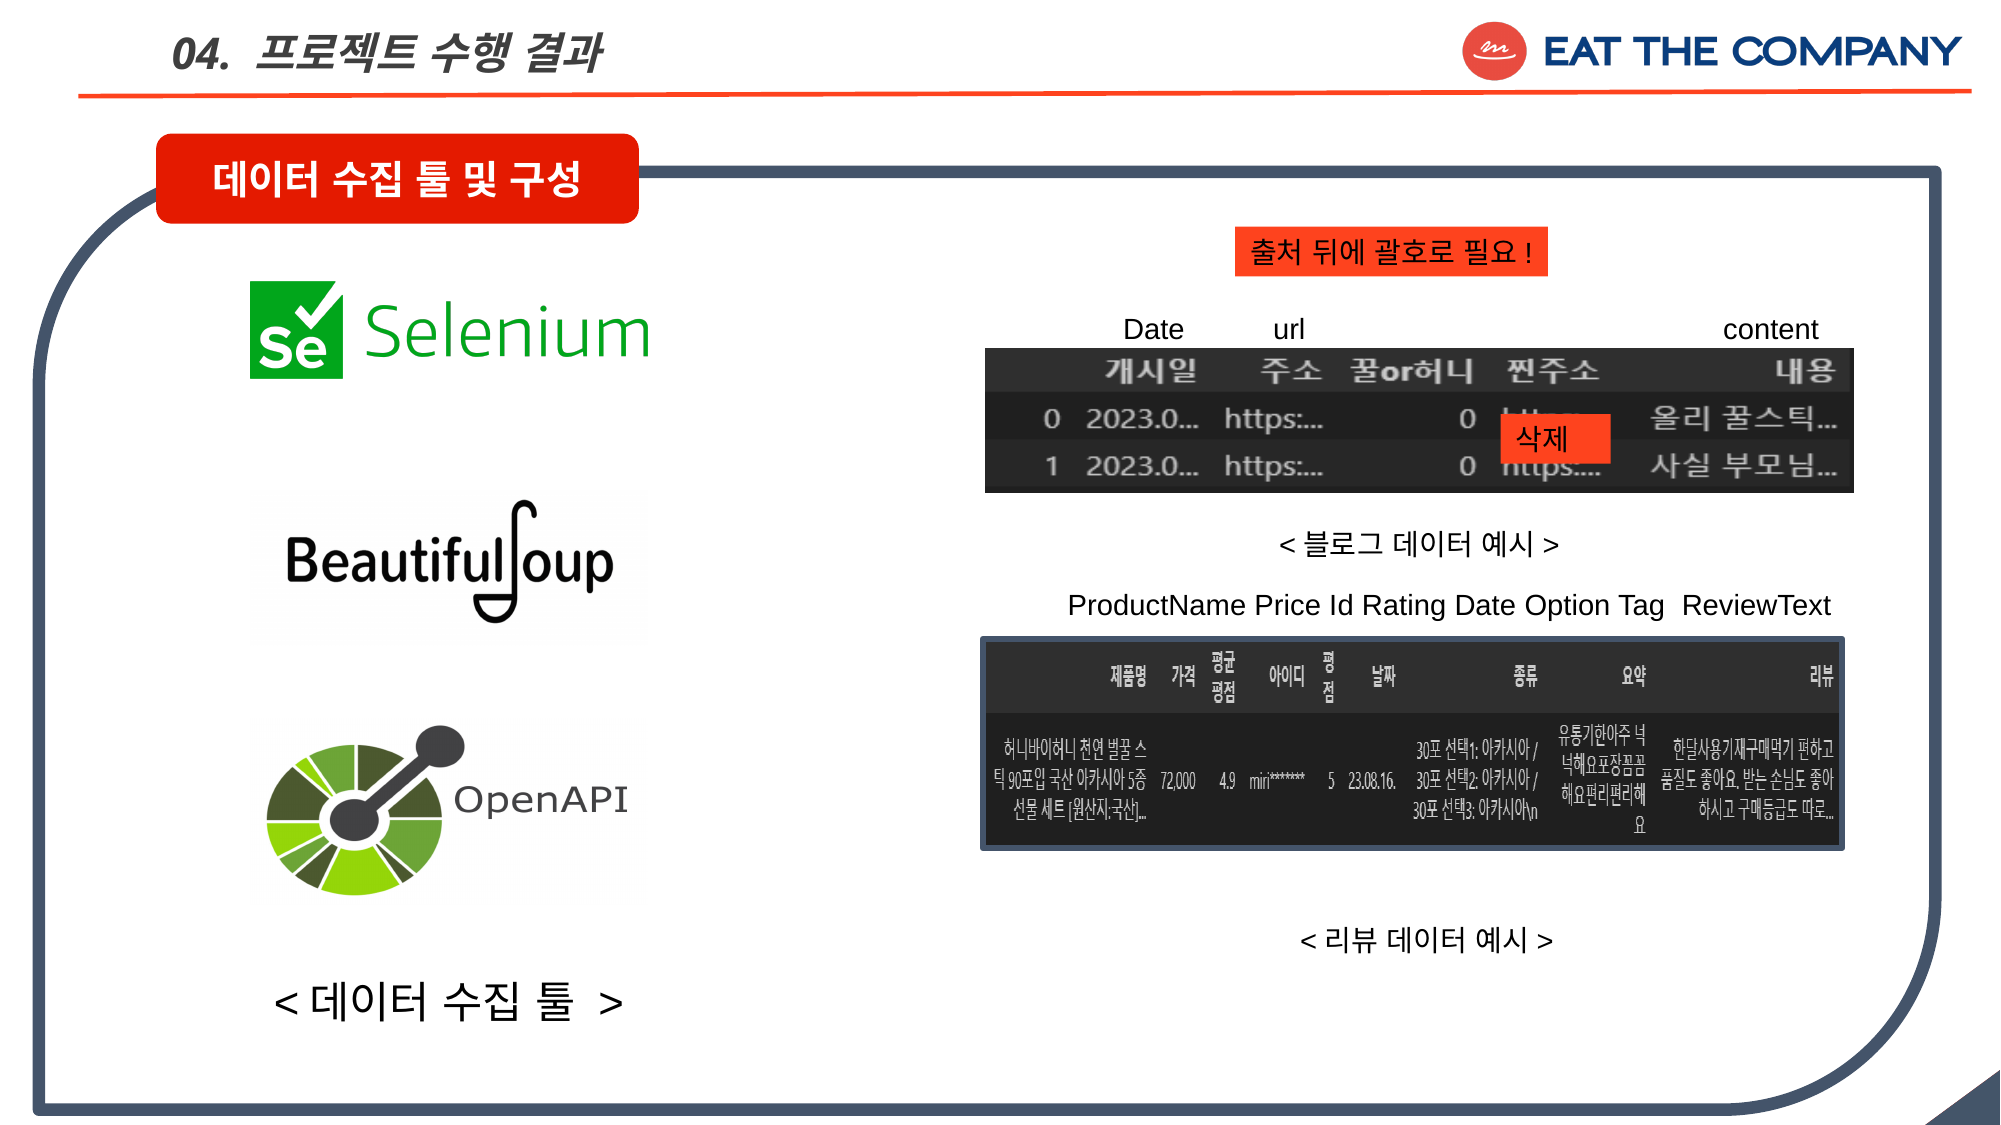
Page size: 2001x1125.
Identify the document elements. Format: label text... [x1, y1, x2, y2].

text_box Date url content [1108, 302, 1936, 388]
text_box <리뷰 데이터 예시> [1000, 907, 1854, 988]
text_box 04. 프로젝트 수행 결과 [156, 11, 881, 88]
picture [249, 718, 648, 906]
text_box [78, 90, 1400, 97]
picture [985, 641, 1840, 845]
text_box 데이터 수집 툴 및 구성 [156, 134, 639, 223]
picture [249, 281, 648, 379]
text_box [38, 171, 1936, 1110]
text_box ProductName Price Id Rating Date Option Tag ReviewText [1053, 579, 1880, 664]
text_box <블로그 데이터 예시> [992, 511, 1847, 592]
text_box <데이터 수집 툴 > [250, 969, 648, 1034]
text_box 출처 뒤에 괄호로 필요! [1235, 226, 1548, 277]
picture [249, 489, 648, 646]
picture [985, 348, 1854, 493]
picture [1405, 0, 2000, 130]
